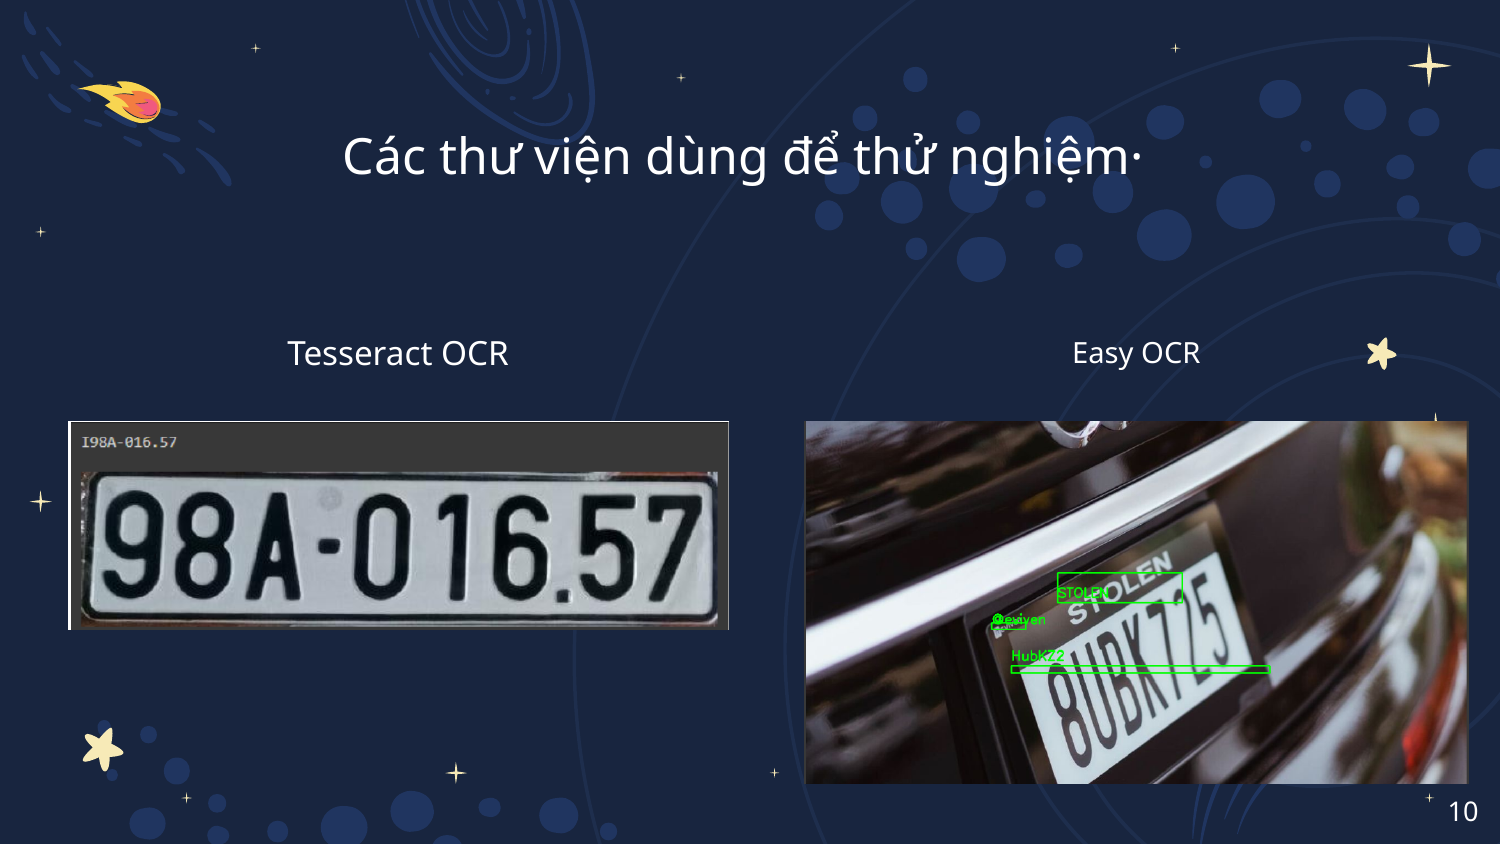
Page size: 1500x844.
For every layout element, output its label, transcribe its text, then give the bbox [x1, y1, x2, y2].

text_box Easy OCR [930, 319, 1342, 385]
picture [67, 421, 729, 631]
slide_number ‹#› [1403, 779, 1494, 844]
picture [803, 421, 1469, 784]
text_box Tesseract OCR [265, 316, 531, 387]
subtitle Các thư viện dùng để thử nghiệm· [323, 50, 1177, 259]
